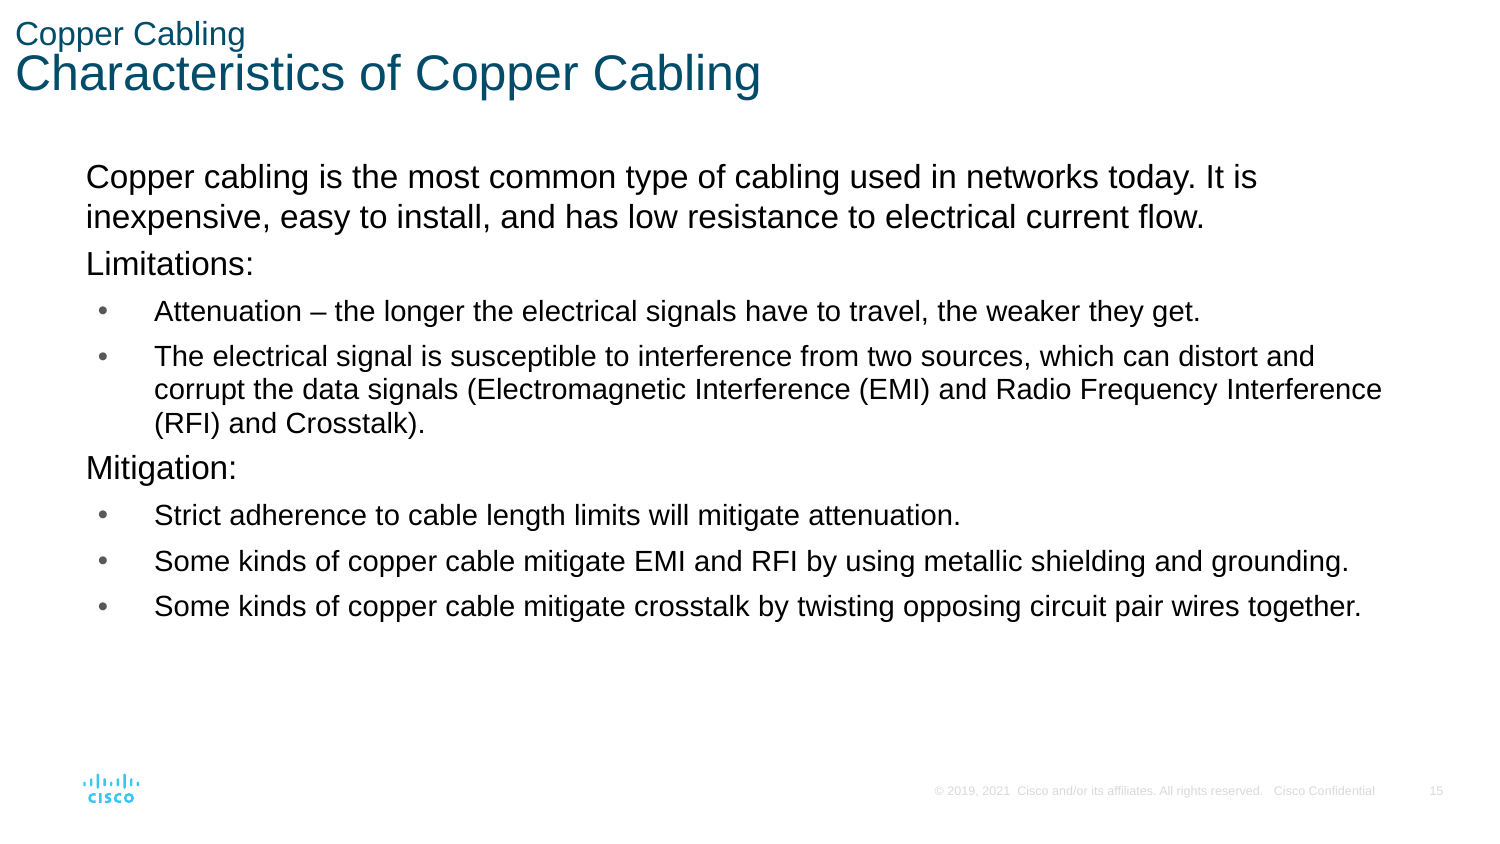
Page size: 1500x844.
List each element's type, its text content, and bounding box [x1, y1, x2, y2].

list Copper cabling is the most common type of cabling used in networks today. It is inexpensive, easy to install, and has low resistance to electrical current flow. Limitations: Attenuation – the longer the electrical signals have to travel, the weaker they get. The electrical signal is susceptible to interference from two sources, which can distort and corrupt the data signals (Electromagnetic Interference (EMI) and Radio Frequency Interference (RFI) and Crosstalk). Mitigation: Strict adherence to cable length limits will mitigate attenuation. Some kinds of copper cable mitigate EMI and RFI by using metallic shielding and grounding. Some kinds of copper cable mitigate crosstalk by twisting opposing circuit pair wires together. [70, 147, 1430, 724]
title Copper Cabling Characteristics of Copper Cabling [0, 0, 1369, 121]
